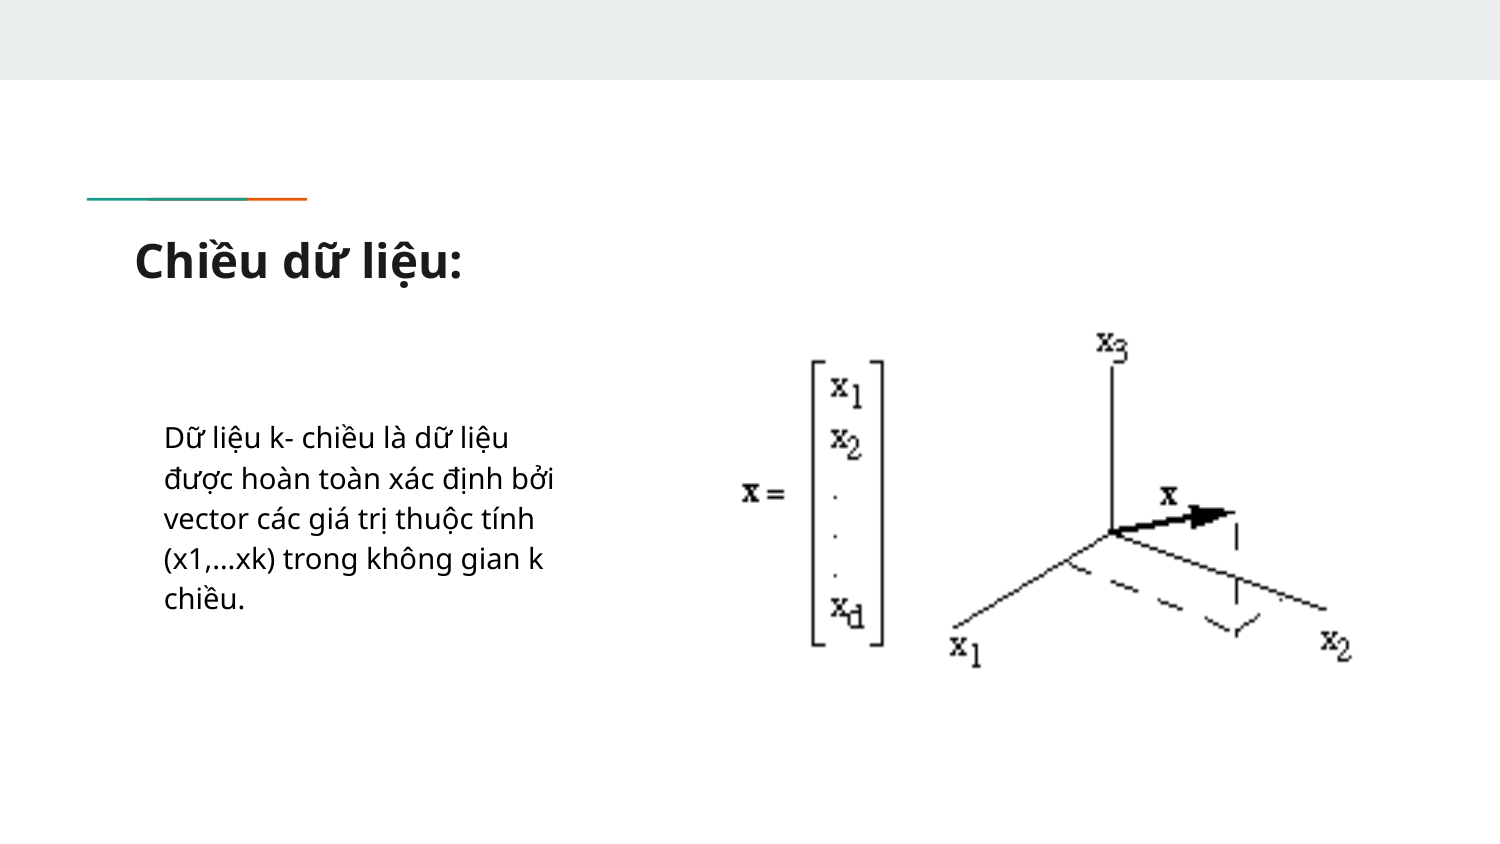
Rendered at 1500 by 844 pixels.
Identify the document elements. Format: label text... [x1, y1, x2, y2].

picture [698, 264, 1477, 751]
text_box Dữ liệu k- chiều là dữ liệu được hoàn toàn xác định bởi vector các giá trị thuộc tính (x1,…xk) trong không gian k chiều. [148, 399, 588, 691]
title Chiều dữ liệu: [119, 216, 1381, 305]
